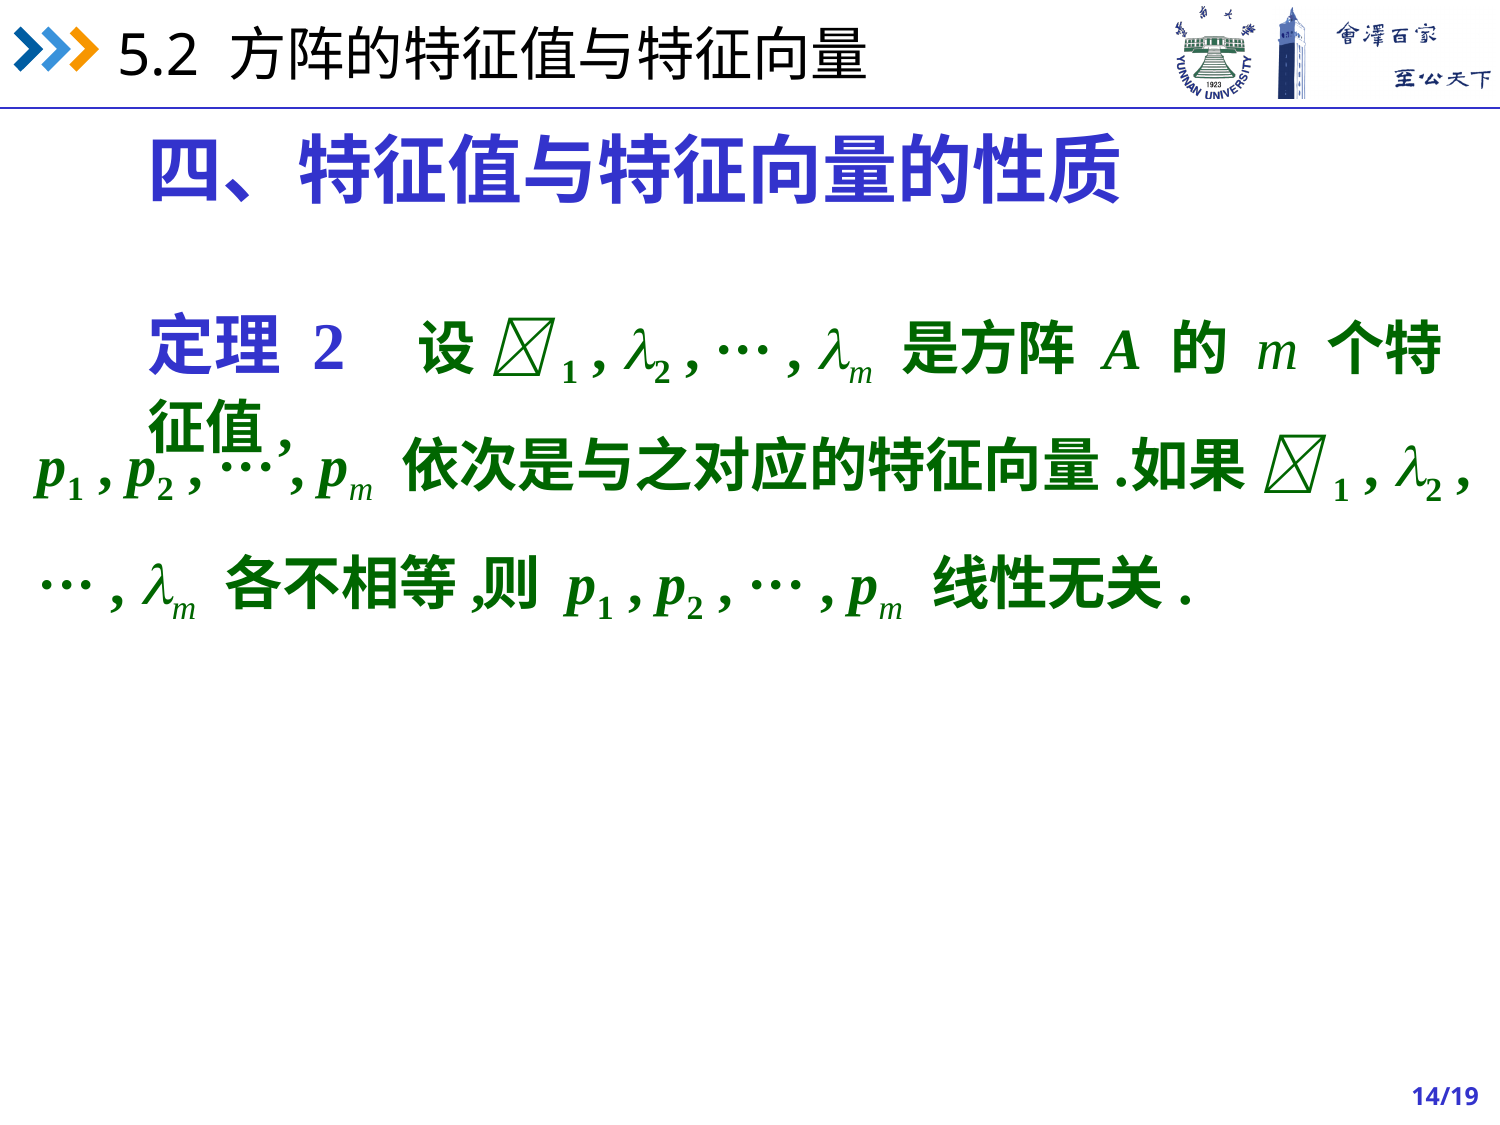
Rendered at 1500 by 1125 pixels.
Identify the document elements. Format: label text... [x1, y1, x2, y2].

picture [1175, 6, 1256, 99]
text_box p1 , p2 , ··· , pm 依次是与之对应的特征向量. [23, 420, 1116, 515]
text_box 定理 2 设 1 , 2 , ··· , m 是方阵 A 的 m 个特征值, [132, 295, 1500, 420]
text_box ··· , m 各不相等, [23, 538, 467, 634]
picture [1272, 6, 1496, 99]
text_box 如果 1 , 2 , [1116, 420, 1500, 516]
text_box 四、特征值与特征向量的性质 [132, 115, 1235, 220]
text_box 则 p1 , p2 , ··· , pm 线性无关. [467, 538, 1317, 634]
